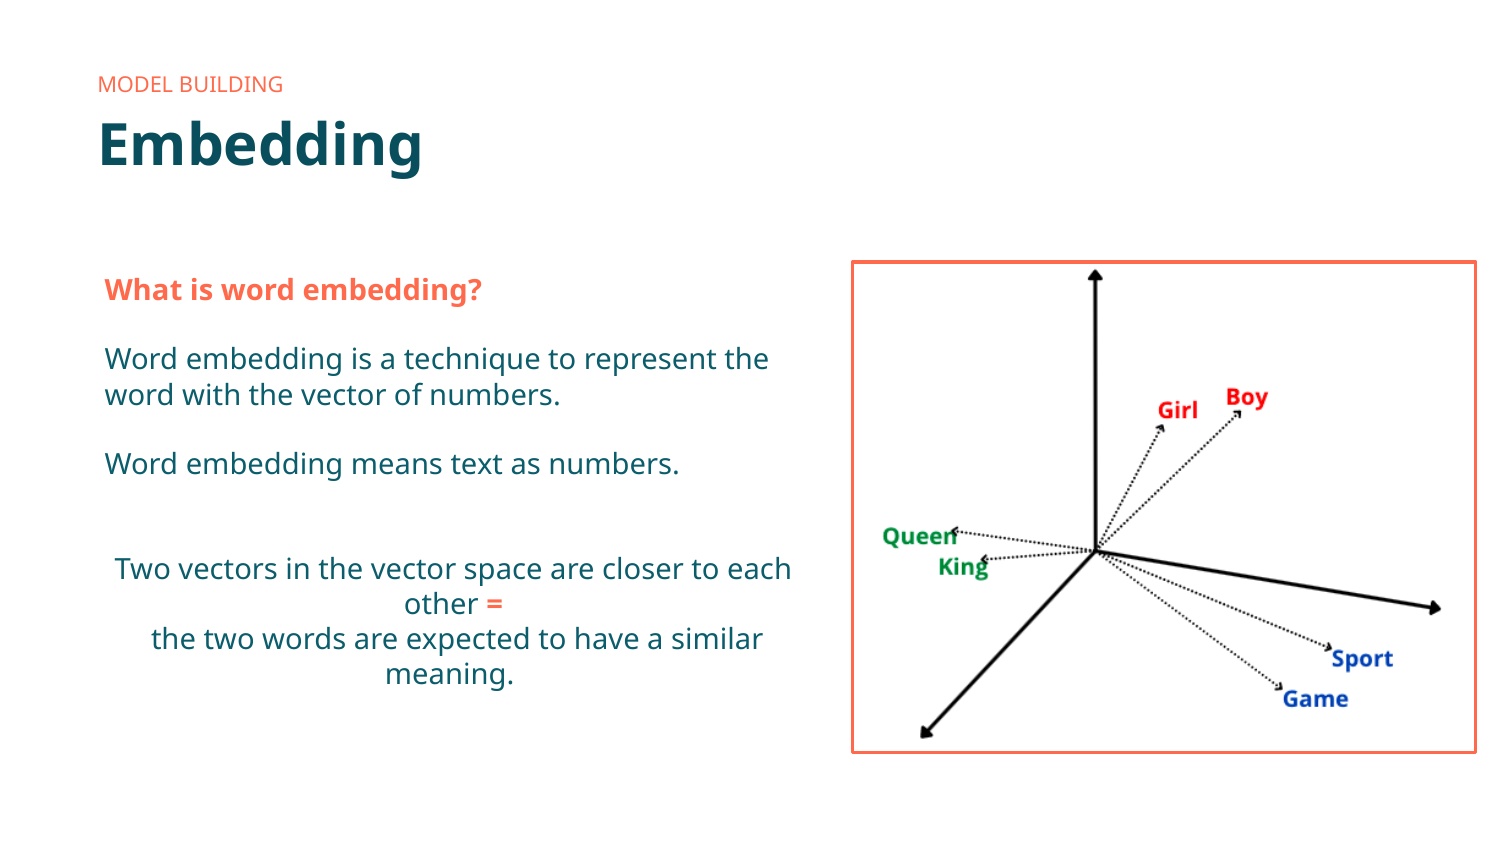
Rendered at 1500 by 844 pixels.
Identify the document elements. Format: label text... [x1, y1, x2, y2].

list Model building [89, 54, 1389, 102]
title Embedding [89, 103, 1389, 182]
text_box What is word embedding? Word embedding is a technique to represent the word with the vector of numbers. Word embedding means text as numbers. Two vectors in the vector space are closer to each other = the two words are expected to have a similar meaning. [89, 263, 818, 733]
picture [853, 263, 1475, 751]
